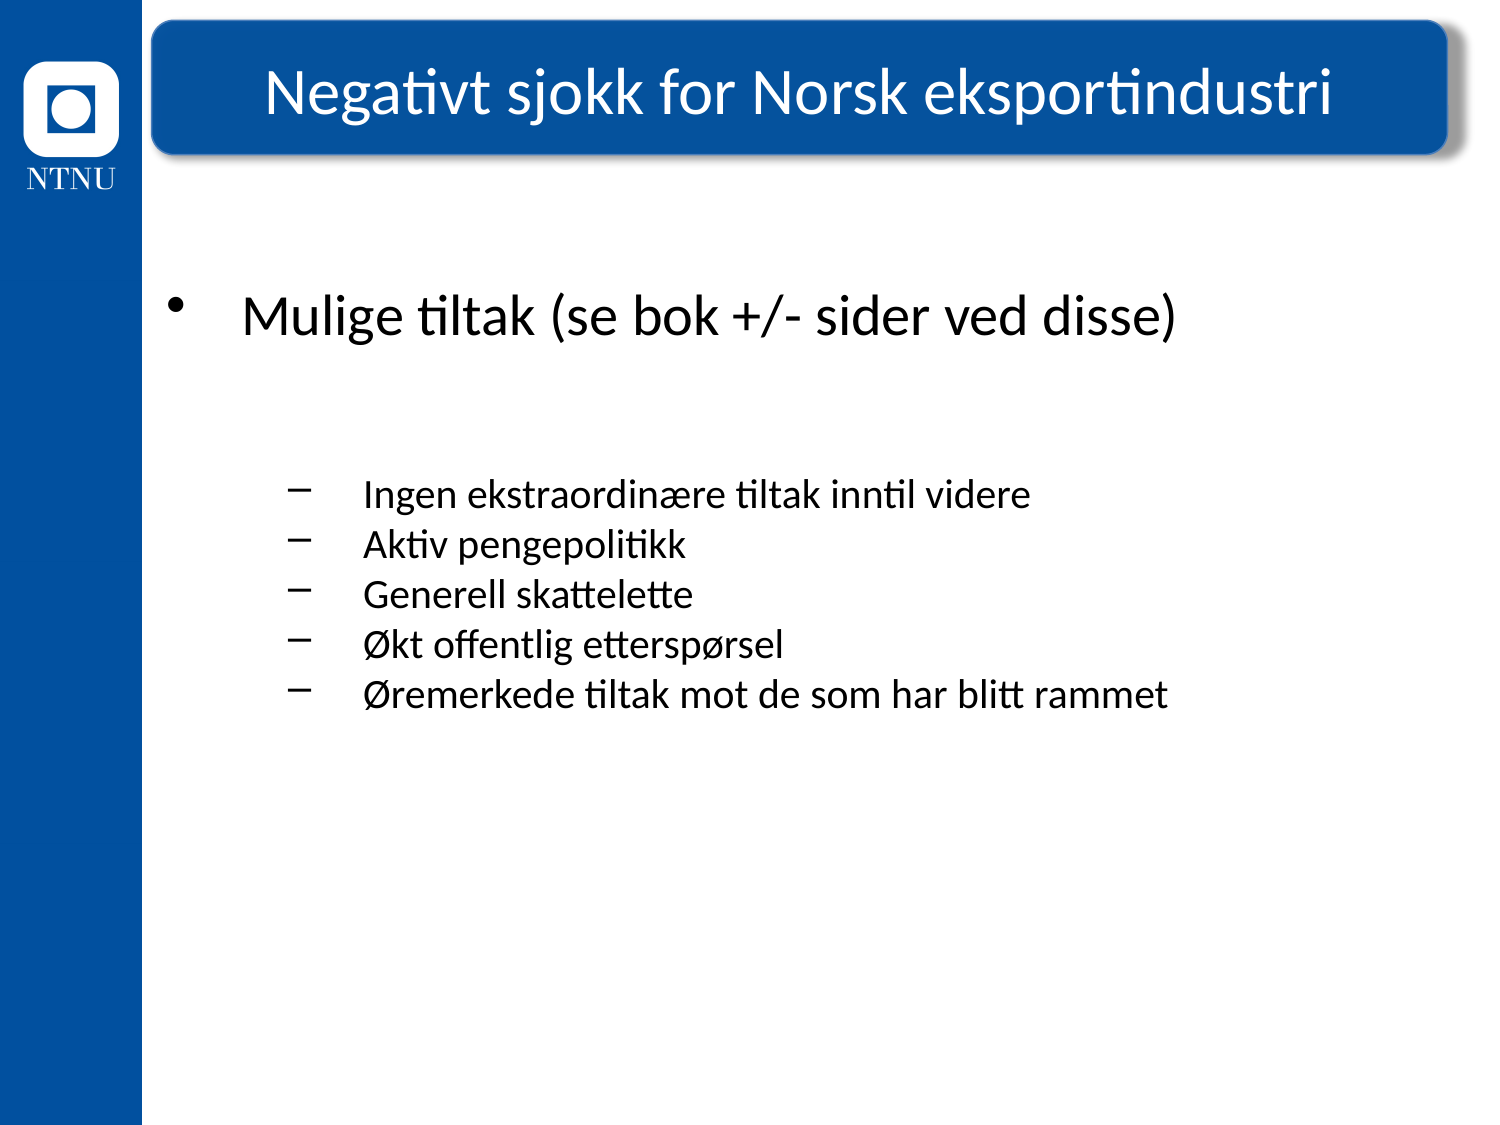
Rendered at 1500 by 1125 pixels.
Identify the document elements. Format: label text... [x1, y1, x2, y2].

text_box Negativt sjokk for Norsk eksportindustri [150, 19, 1449, 136]
picture [0, 0, 142, 1125]
text_box Mulige tiltak (se bok +/- sider ved disse) Ingen ekstraordinære tiltak inntil videre Aktiv pengepolitikk Generell skattelette Økt offentlig etterspørsel Øremerkede tiltak mot de som har blitt rammet [151, 119, 1488, 1025]
